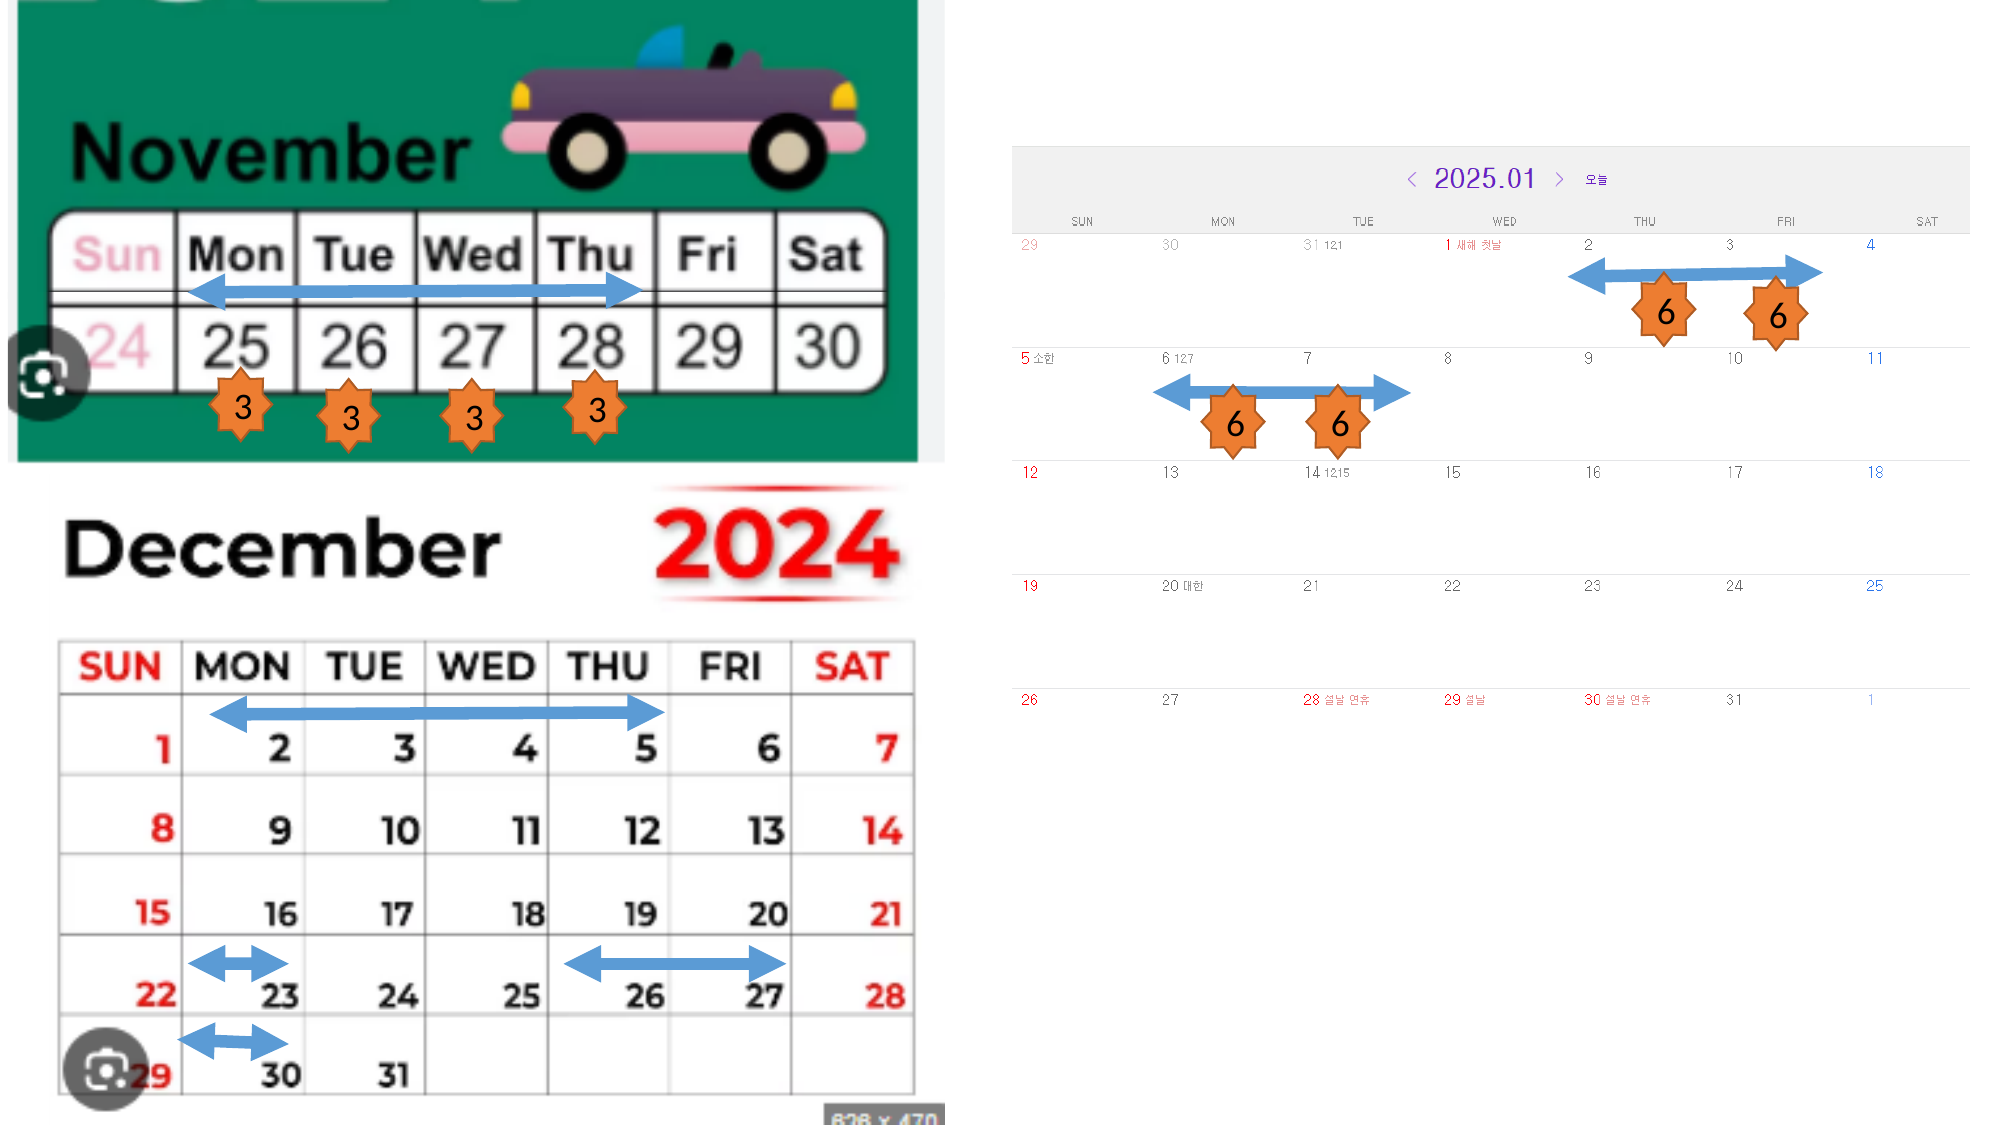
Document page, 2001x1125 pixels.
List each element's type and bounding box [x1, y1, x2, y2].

text_box [1567, 272, 1824, 277]
text_box [7, 0, 945, 473]
picture [48, 474, 945, 1125]
picture [1012, 144, 1970, 795]
text_box [177, 1039, 289, 1045]
